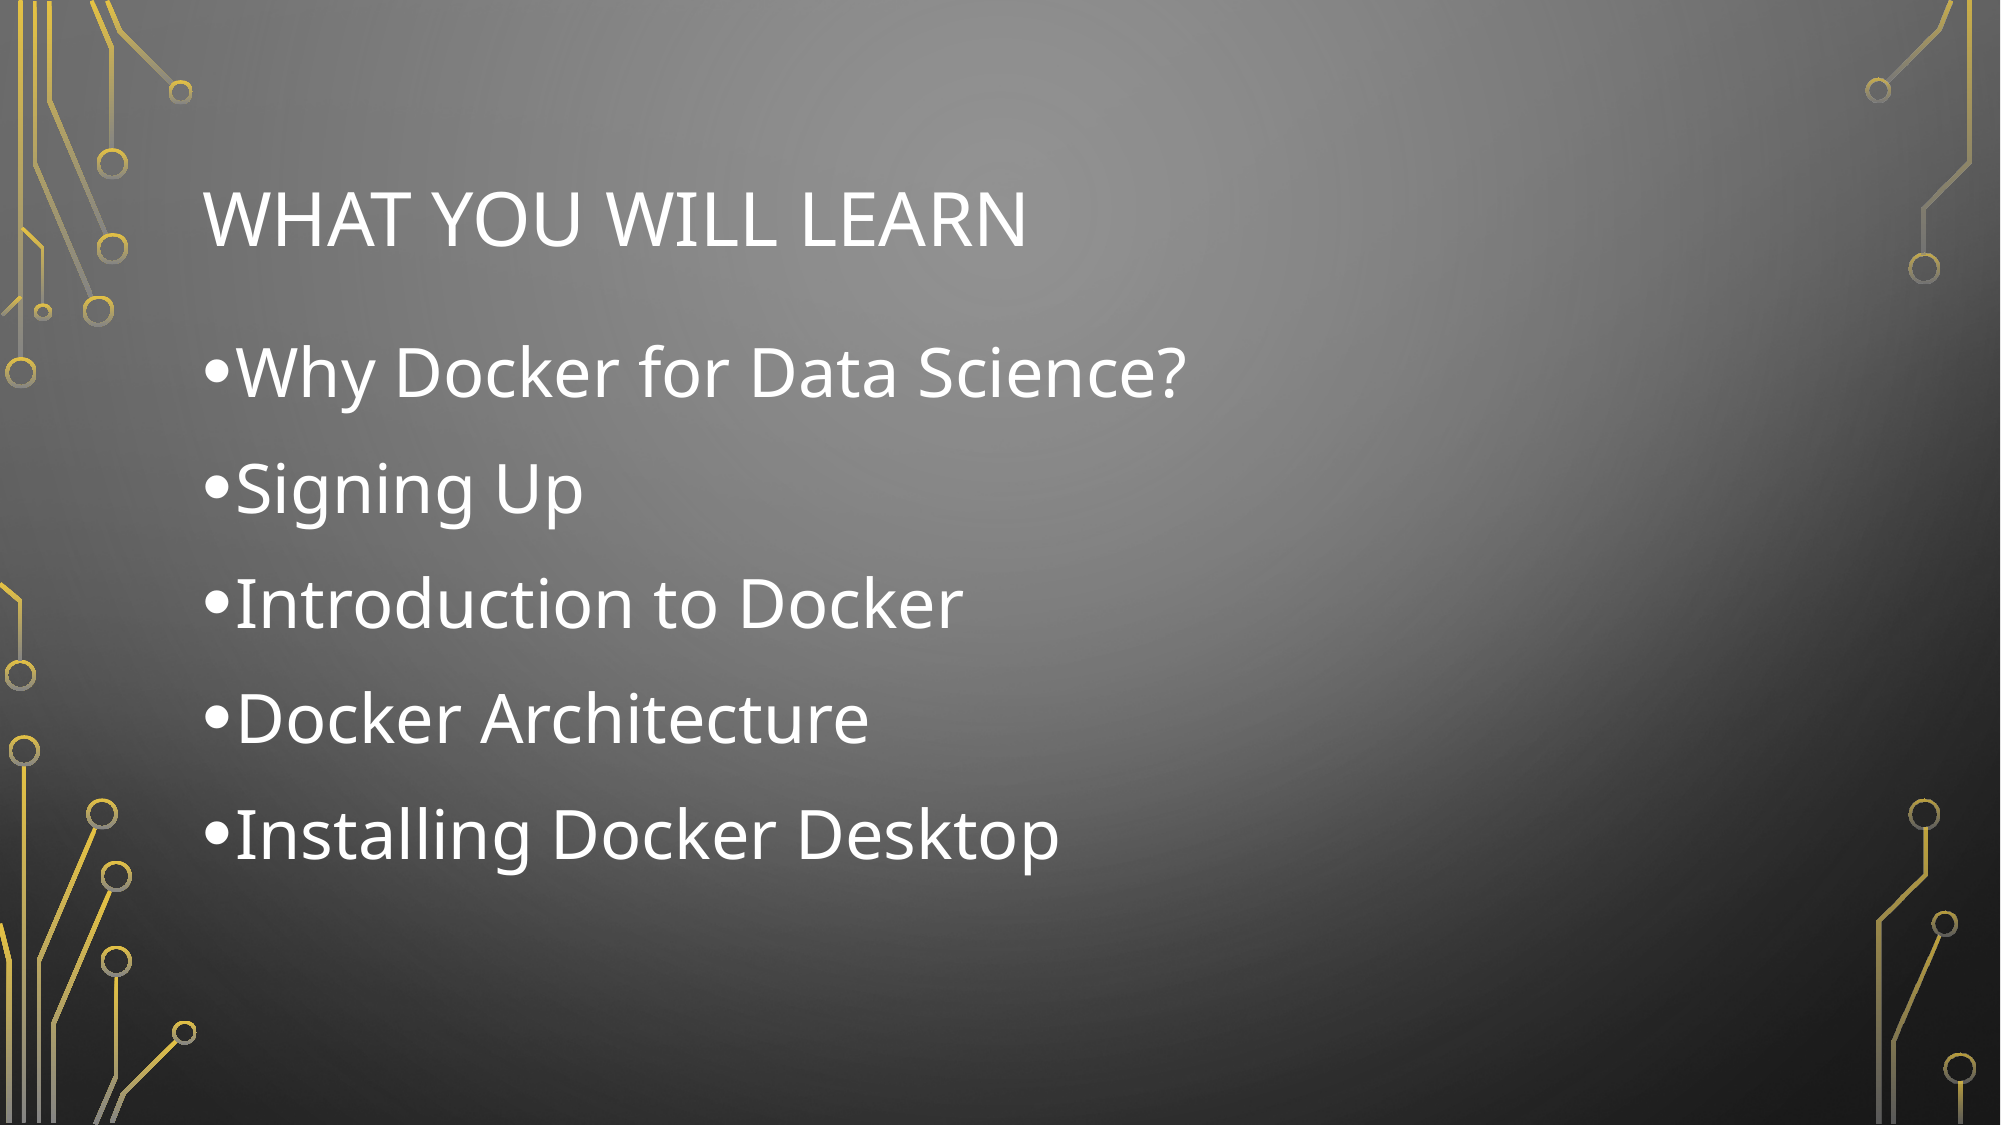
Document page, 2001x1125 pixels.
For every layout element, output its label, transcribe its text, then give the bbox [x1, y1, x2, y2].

title What you will learn [187, 101, 1813, 305]
list Why Docker for Data Science? Signing Up Introduction to Docker Docker Architecture Installing Docker Desktop [187, 305, 1813, 887]
